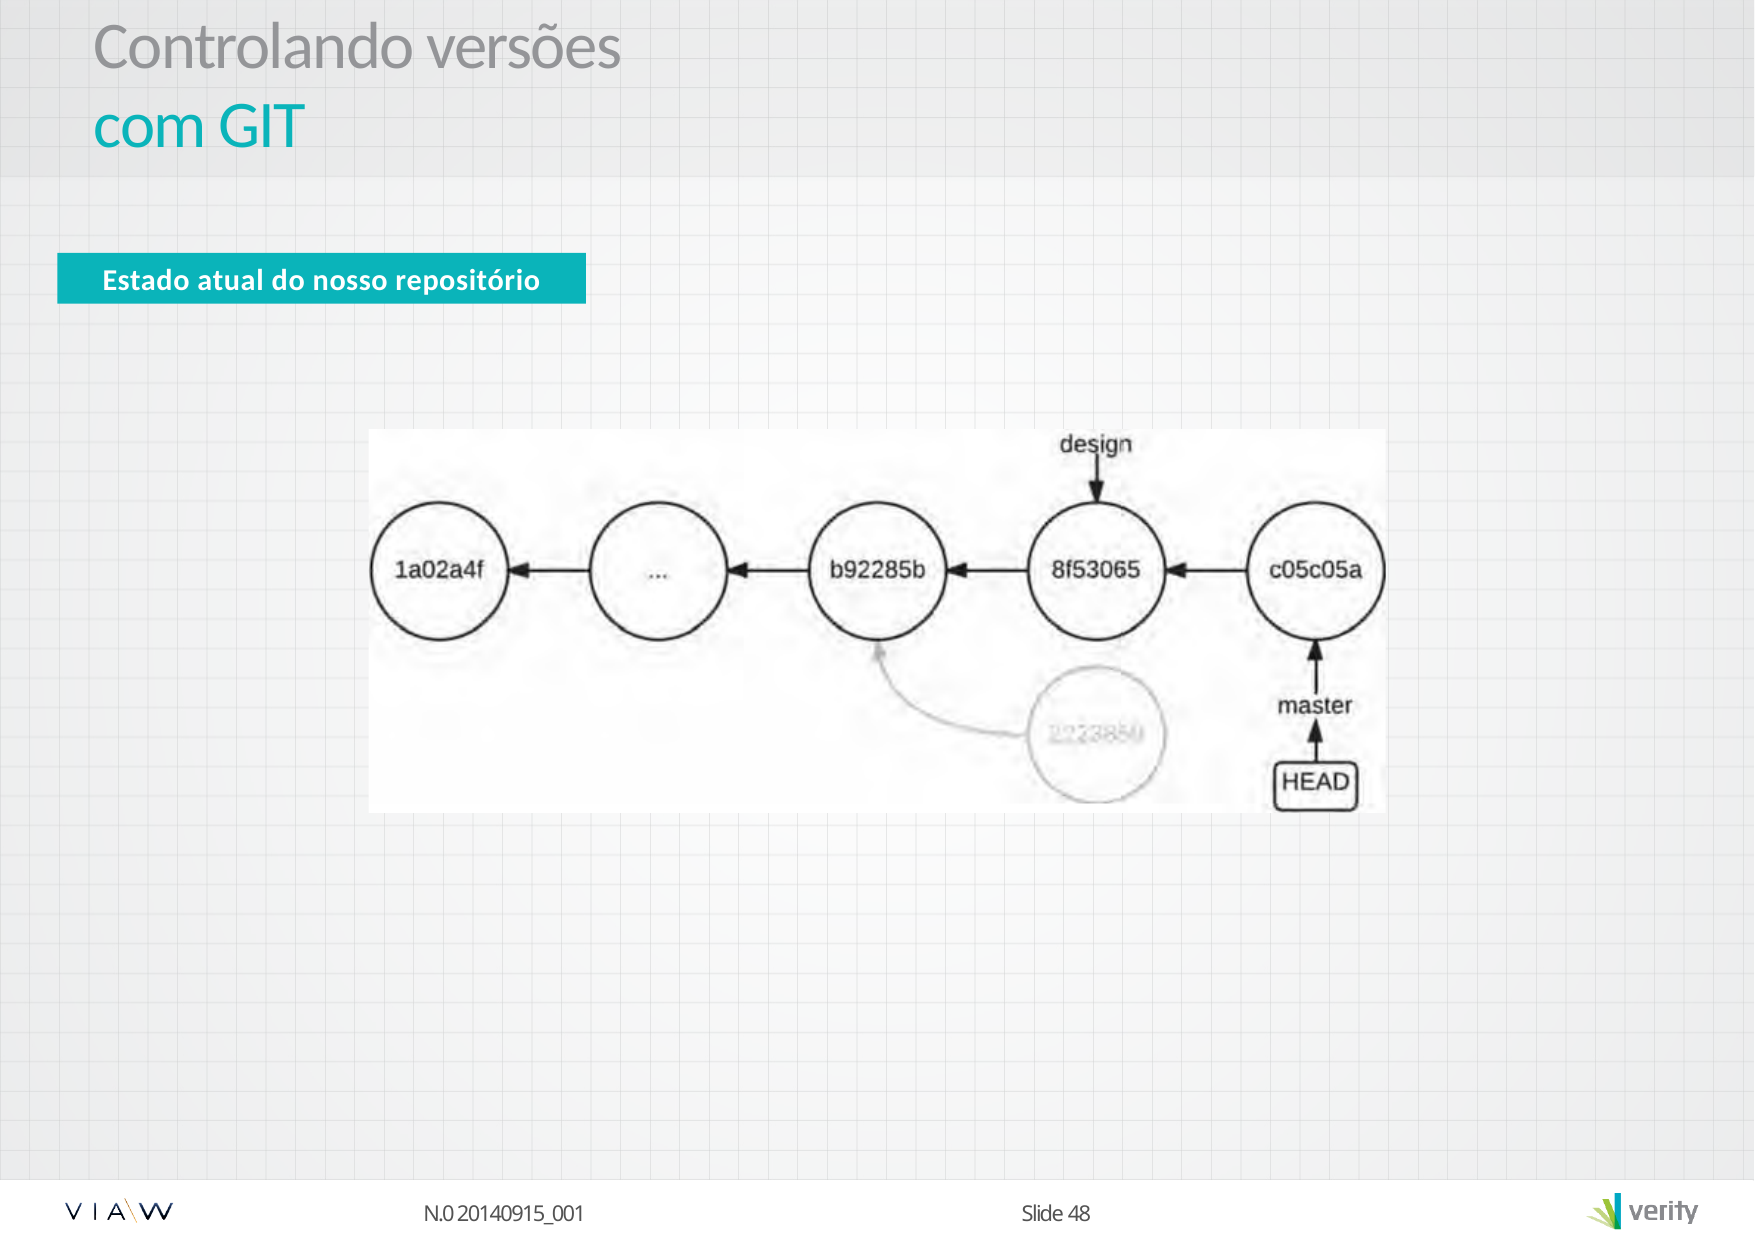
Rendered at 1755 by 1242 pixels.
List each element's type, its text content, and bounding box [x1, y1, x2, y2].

picture [64, 1197, 174, 1223]
picture [0, 0, 1754, 1180]
picture [1573, 1181, 1714, 1233]
text_box Estado atual do nosso repositório [57, 252, 586, 304]
